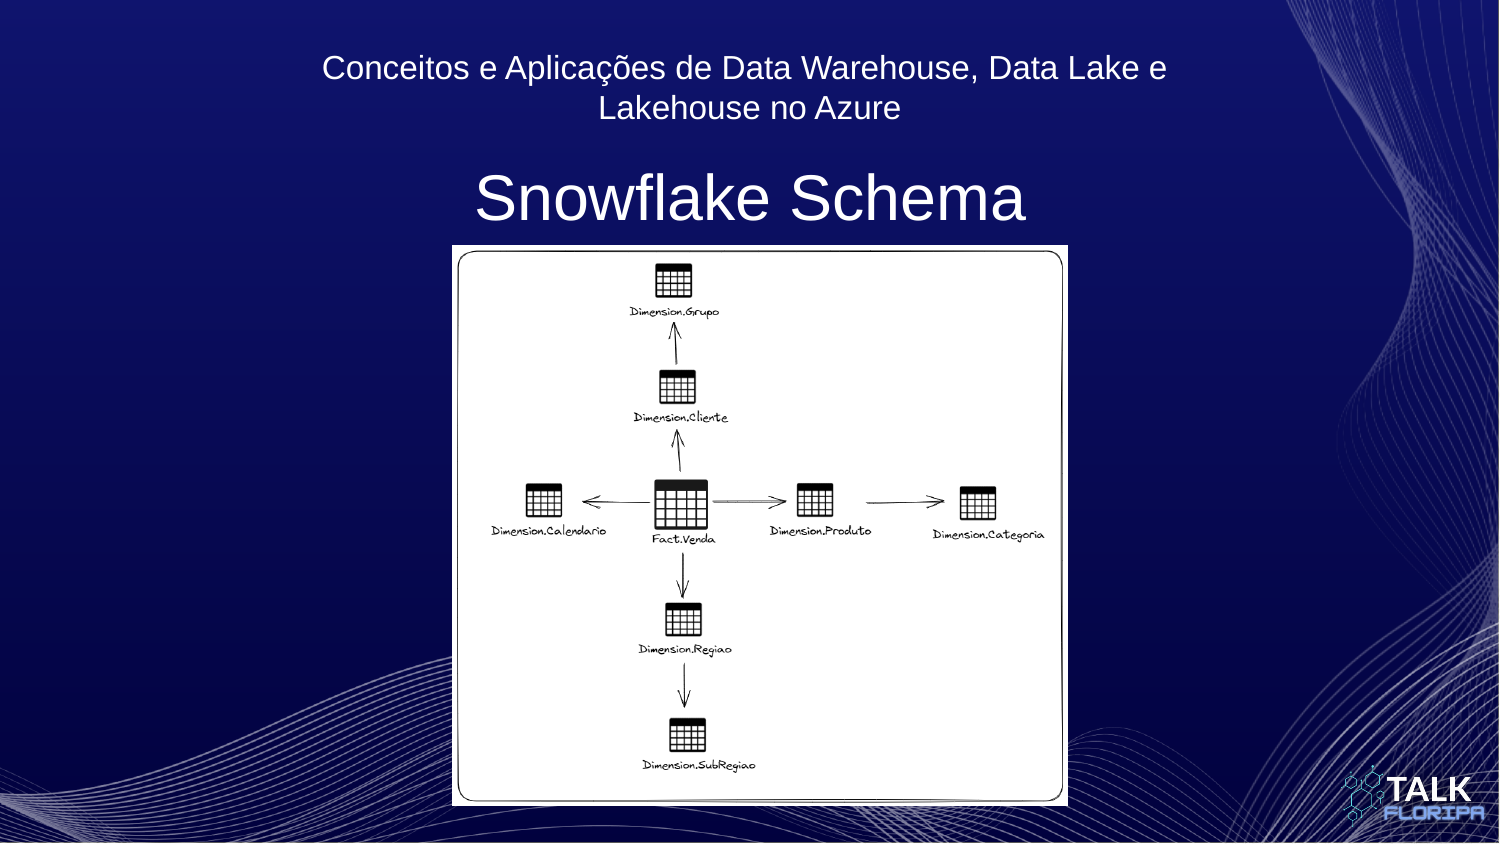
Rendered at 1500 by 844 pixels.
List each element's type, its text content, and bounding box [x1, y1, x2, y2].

picture [1224, 693, 1500, 844]
title Conceitos e Aplicações de Data Warehouse, Data Lake e Lakehouse no Azure [0, 0, 1500, 141]
subtitle Snowflake Schema [0, 141, 1500, 693]
picture [0, 245, 1222, 844]
